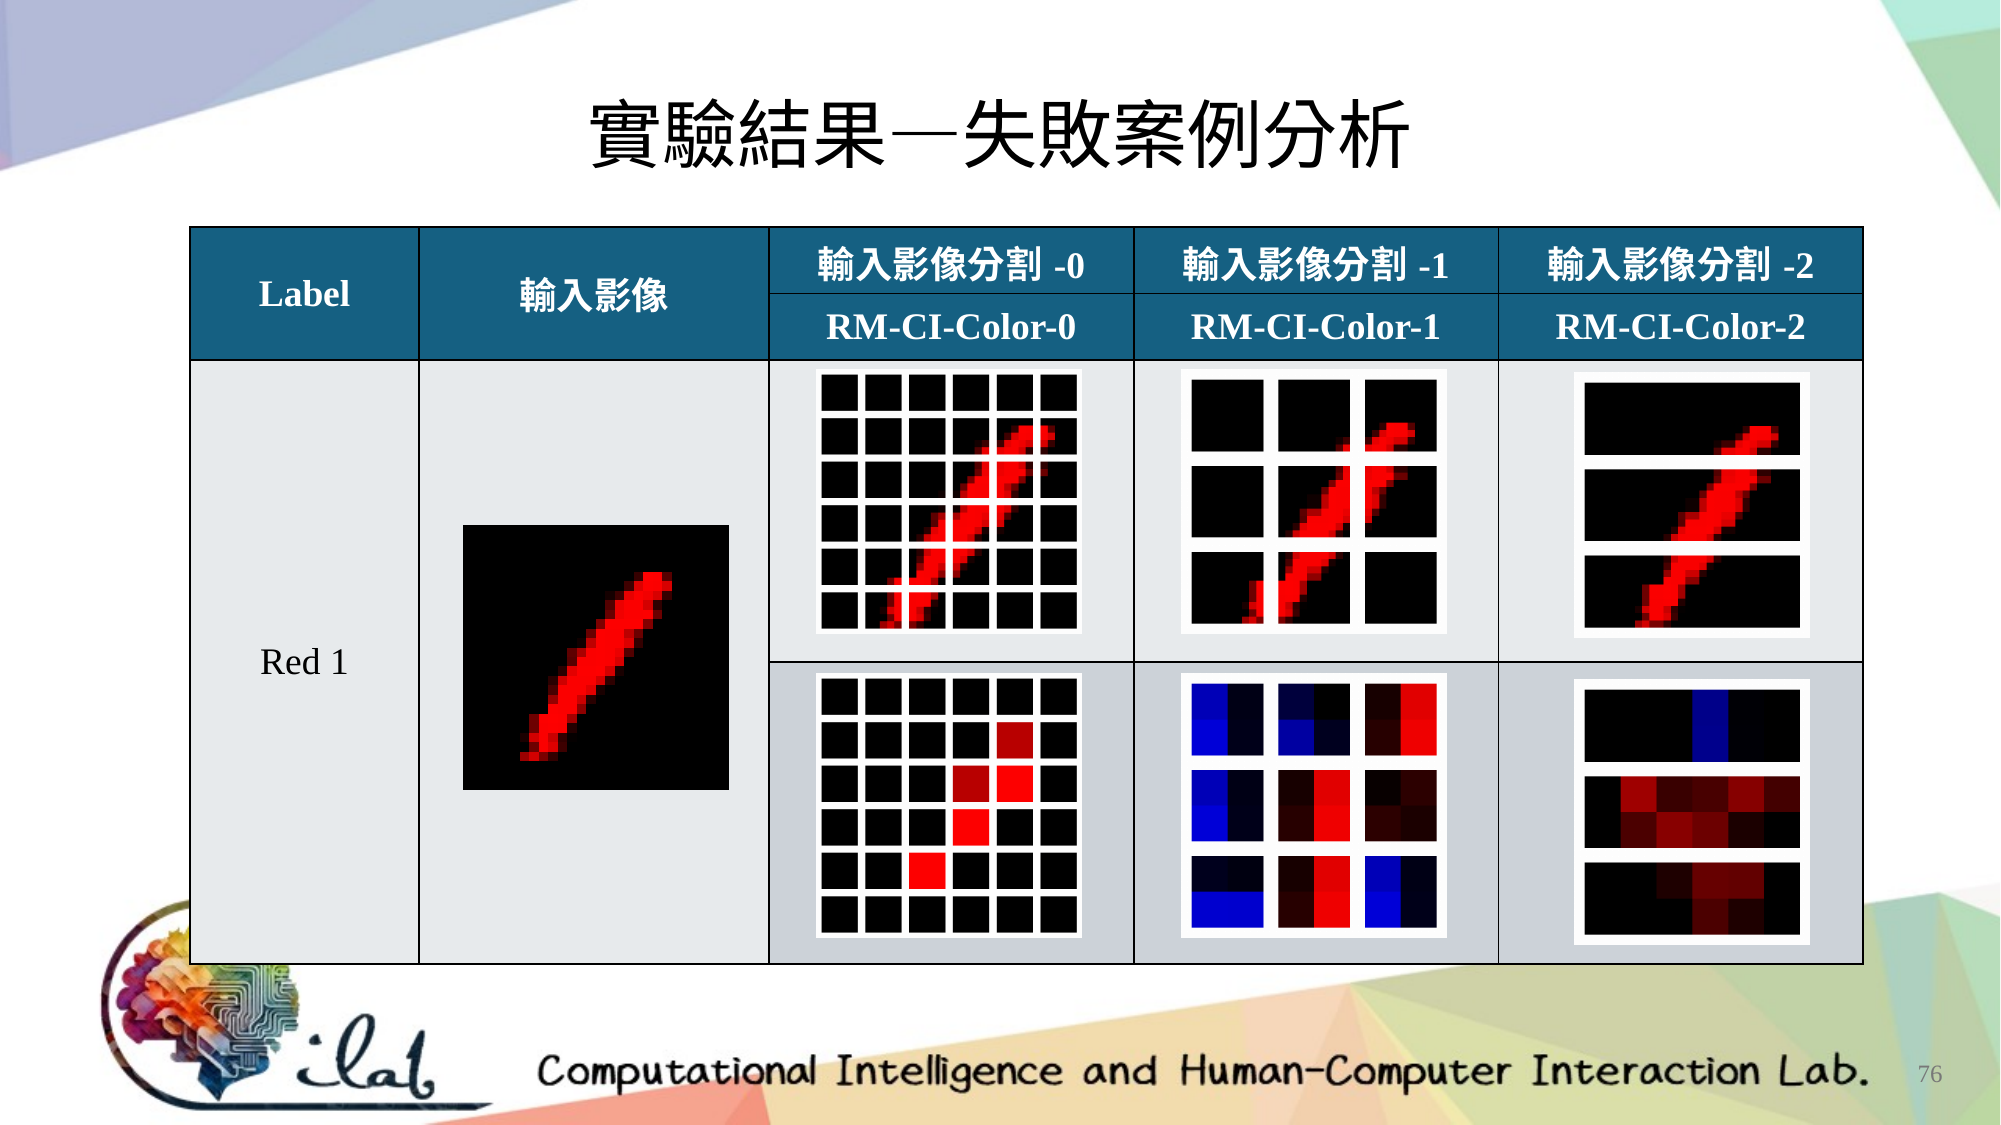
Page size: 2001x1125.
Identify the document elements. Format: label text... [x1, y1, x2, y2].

table_cell RM-CI-Color-1 [1135, 294, 1498, 359]
table_cell [1135, 361, 1498, 661]
table_cell [1135, 663, 1498, 963]
table_cell [770, 663, 1133, 963]
table_header 輸入影像分割-2 [1499, 228, 1862, 293]
table_header 輸入影像 [420, 228, 768, 359]
table_cell RM-CI-Color-0 [770, 294, 1133, 359]
table_cell [420, 361, 768, 963]
table_cell [1499, 361, 1862, 661]
table_cell Red 1 [191, 361, 418, 963]
table_header 輸入影像分割-0 [770, 228, 1133, 293]
table_cell [770, 361, 1133, 661]
table_header Label [191, 228, 418, 359]
slide_number 76 [1507, 1042, 1958, 1103]
table_header 輸入影像分割-1 [1135, 228, 1498, 293]
table_cell [1499, 663, 1862, 963]
picture [0, 0, 2001, 1125]
table_cell RM-CI-Color-2 [1499, 294, 1862, 359]
text_box 實驗結果—失敗案例分析 [572, 80, 1428, 186]
